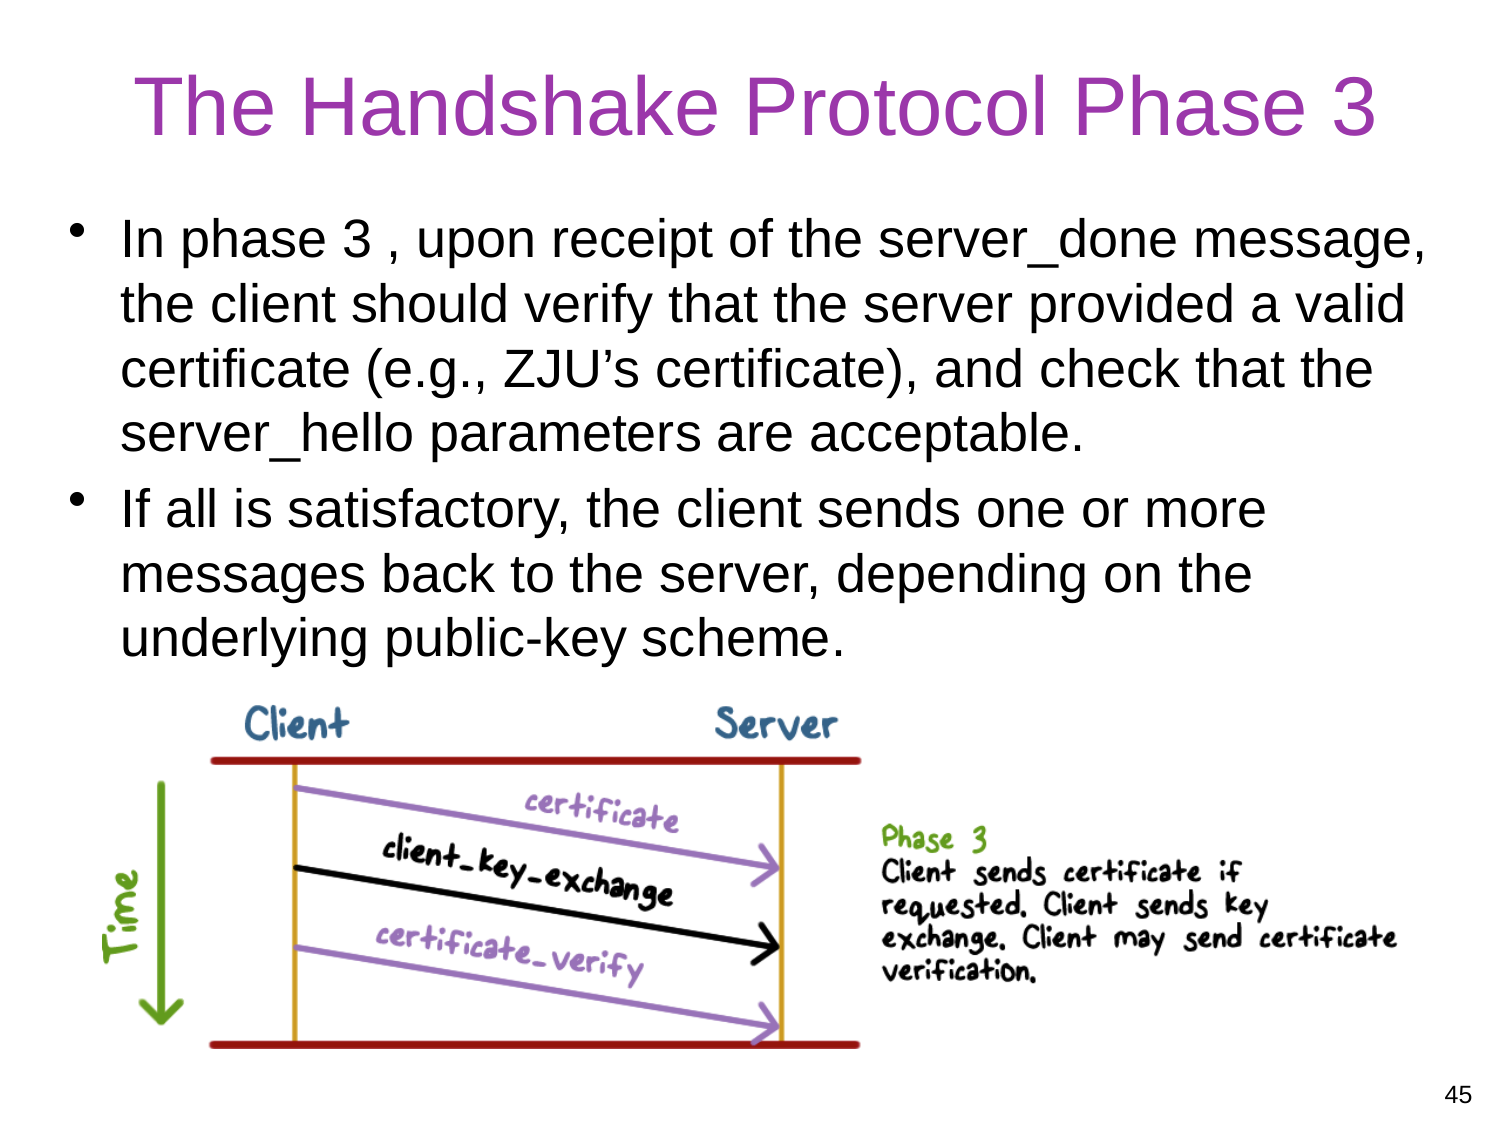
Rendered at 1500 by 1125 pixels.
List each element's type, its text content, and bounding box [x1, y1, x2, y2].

slide_number 45 [1137, 1070, 1488, 1112]
title The Handshake Protocol Phase 3 [52, 30, 1459, 174]
picture [102, 703, 1398, 1049]
list In phase 3 , upon receipt of the server_done message, the client should verify that the server provided a valid certificate (e.g., ZJU’s certificate), and check that the server_hello parameters are acceptable. If all is satisfactory, the client sends one or more messages back to the server, depending on the underlying public-key scheme. [52, 196, 1459, 705]
